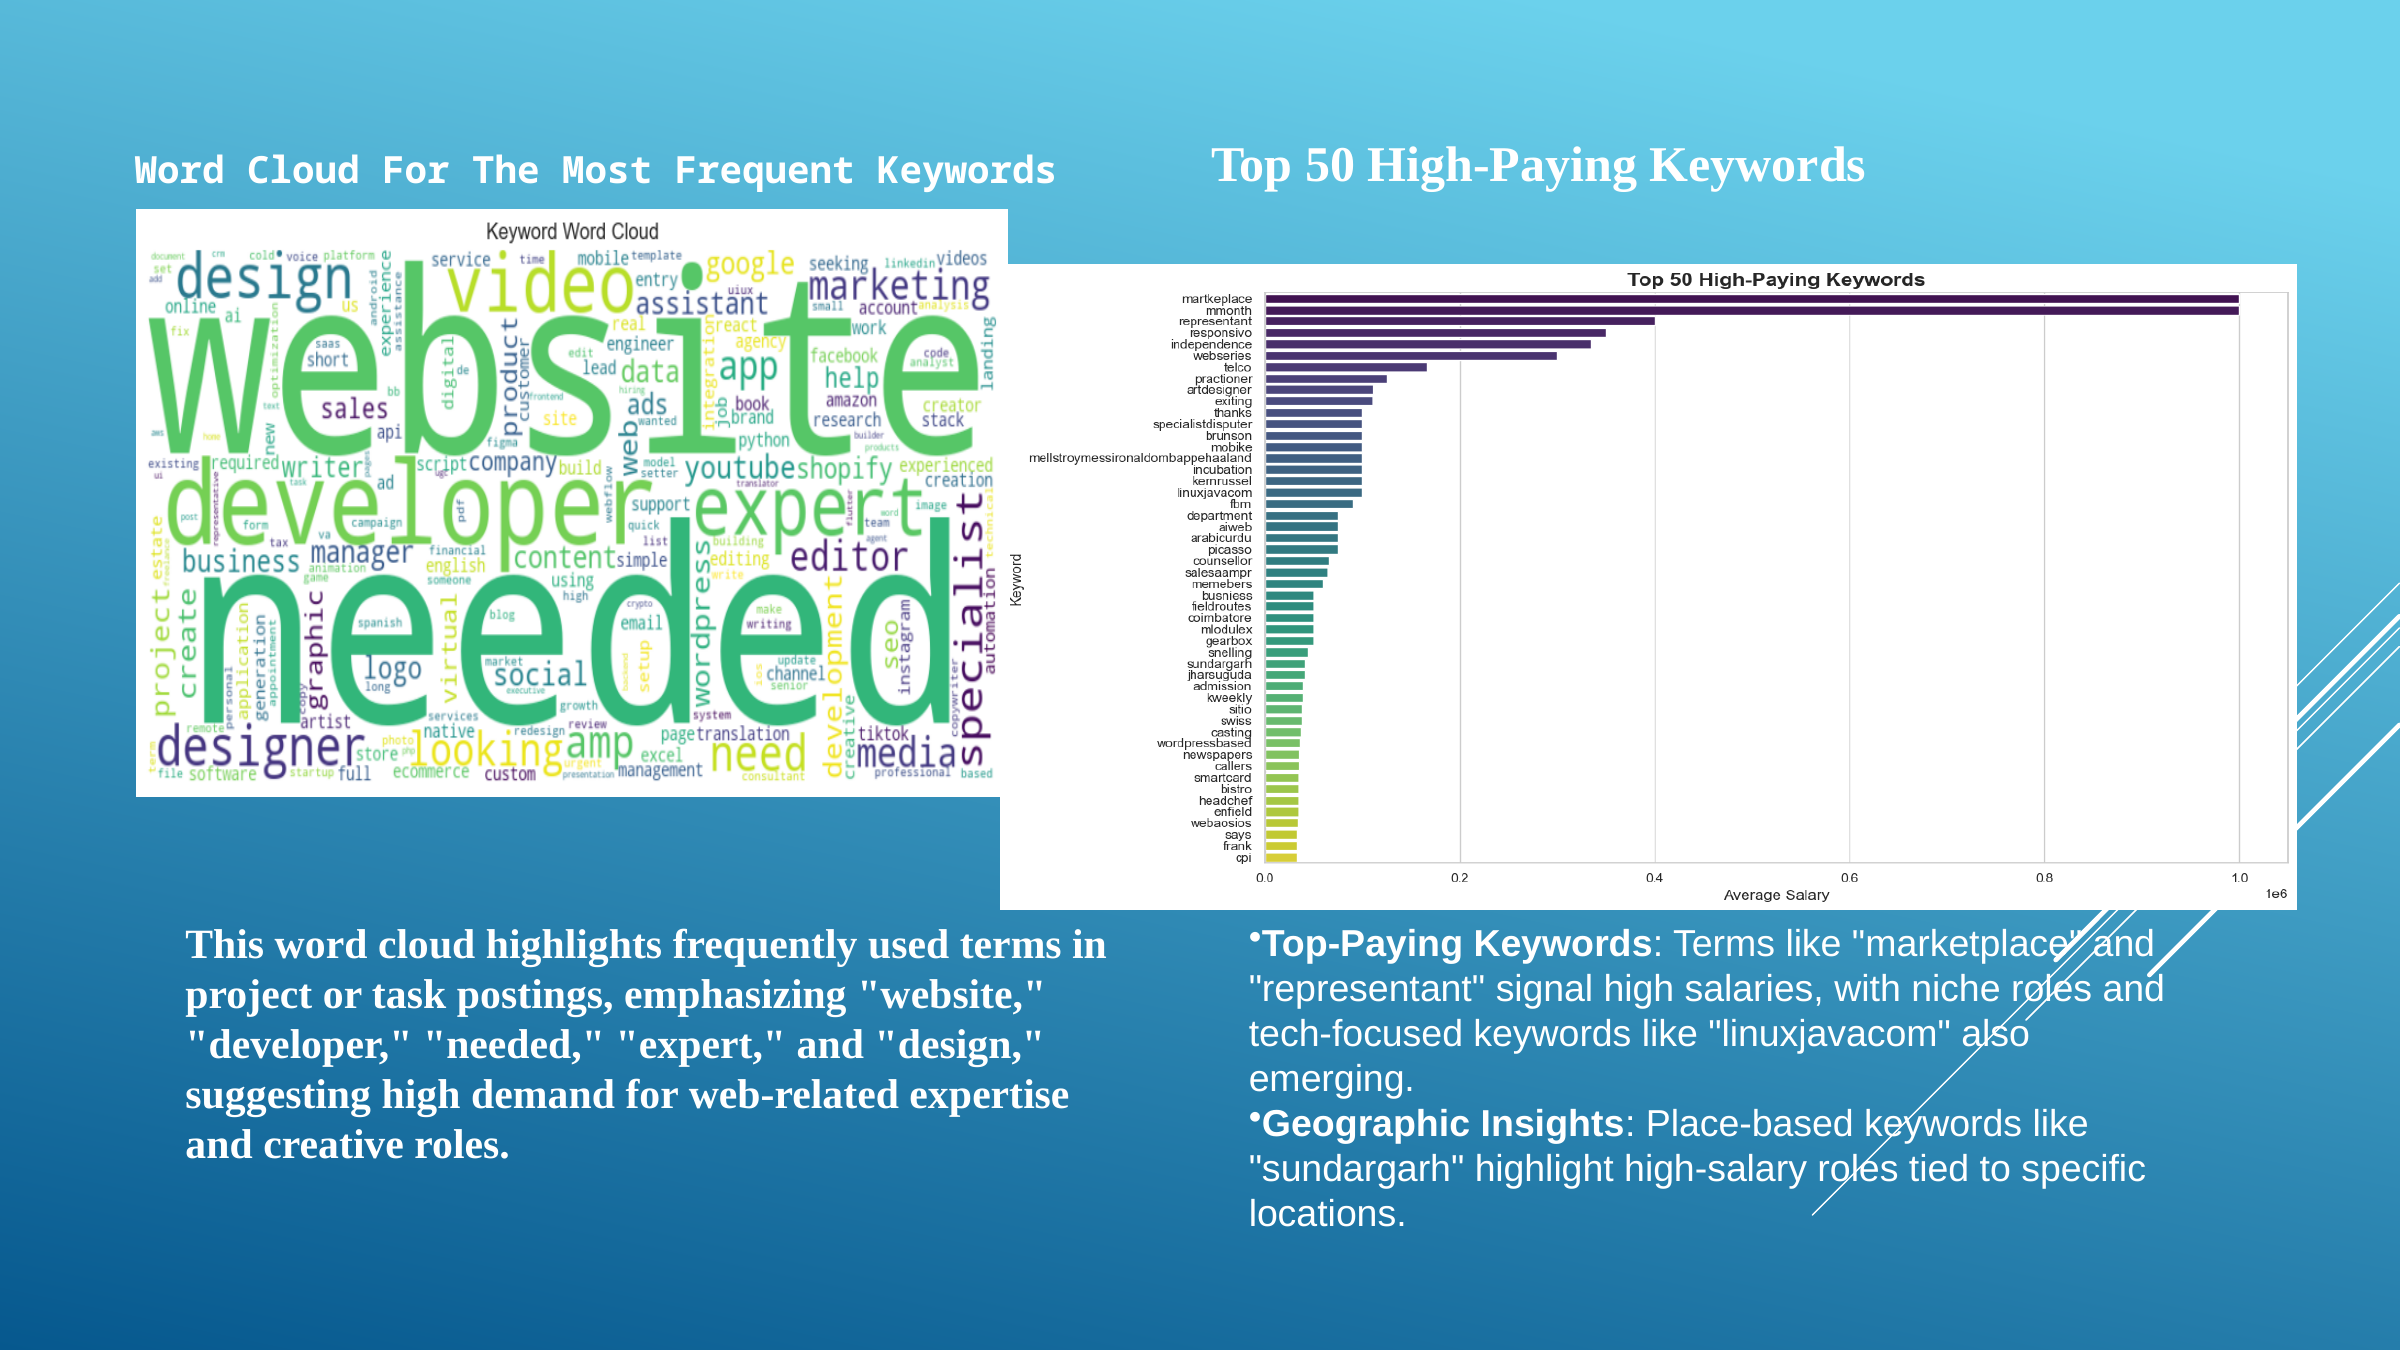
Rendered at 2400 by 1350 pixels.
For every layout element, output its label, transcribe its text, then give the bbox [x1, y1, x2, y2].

text_box This word cloud highlights frequently used terms in project or task postings, emphasizing "website," "developer," "needed," "expert," and "design," suggesting high demand for web-related expertise and creative roles. [170, 909, 1125, 1175]
text_box Top-Paying Keywords: Terms like "marketplace" and "representant" signal high salaries, with niche roles and tech-focused keywords like "linuxjavacom" also emerging. Geographic Insights: Place-based keywords like "sundargarh" highlight high-salary roles tied to specific locations. [1233, 911, 2189, 1242]
picture [136, 209, 2298, 910]
text_box Word Cloud For The Most Frequent Keywords [119, 154, 1196, 199]
text_box Top 50 High-Paying Keywords [1196, 154, 2400, 199]
